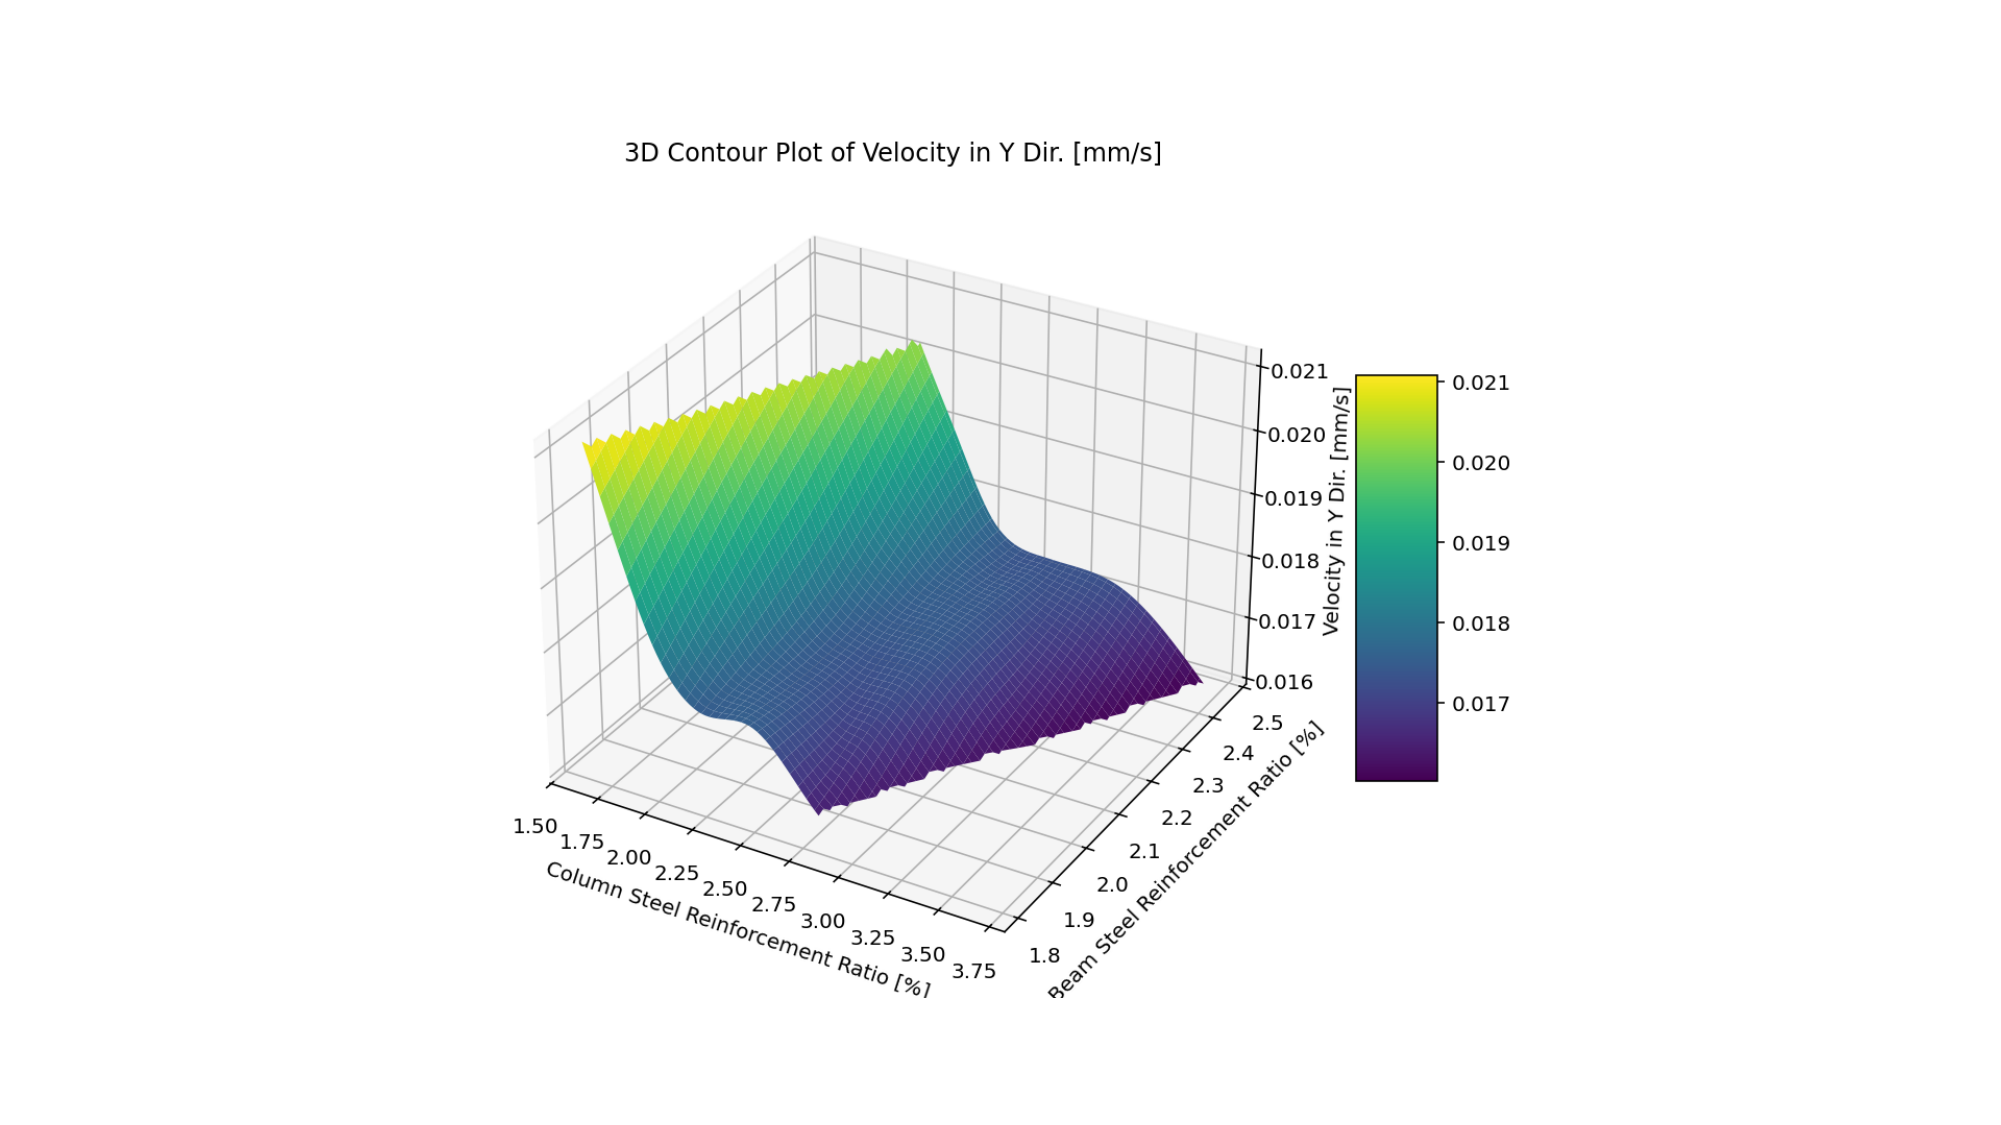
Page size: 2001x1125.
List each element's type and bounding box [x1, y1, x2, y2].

picture [473, 127, 1527, 998]
